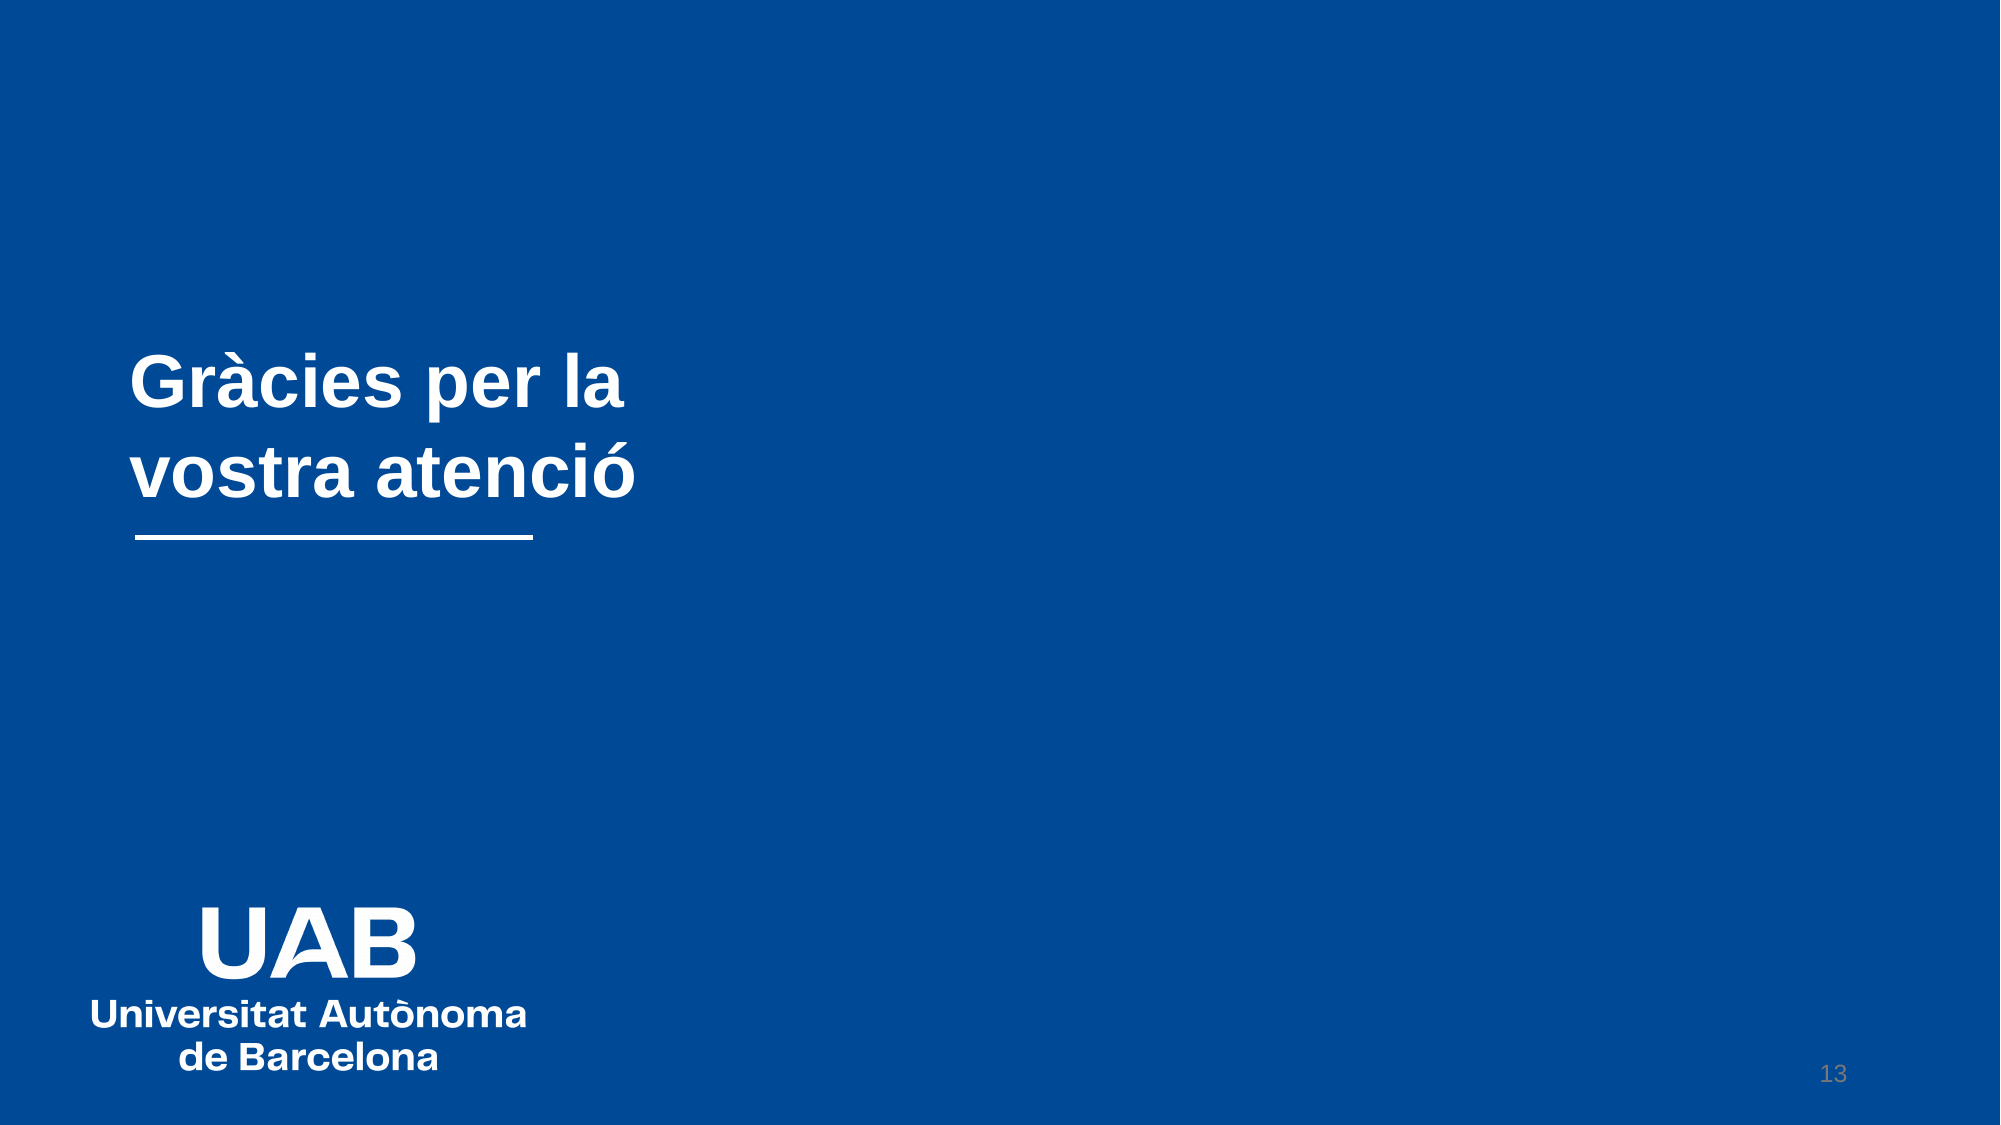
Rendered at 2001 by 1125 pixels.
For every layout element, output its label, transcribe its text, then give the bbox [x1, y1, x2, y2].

slide_number 13 [1412, 1042, 1863, 1103]
picture [86, 905, 531, 1073]
